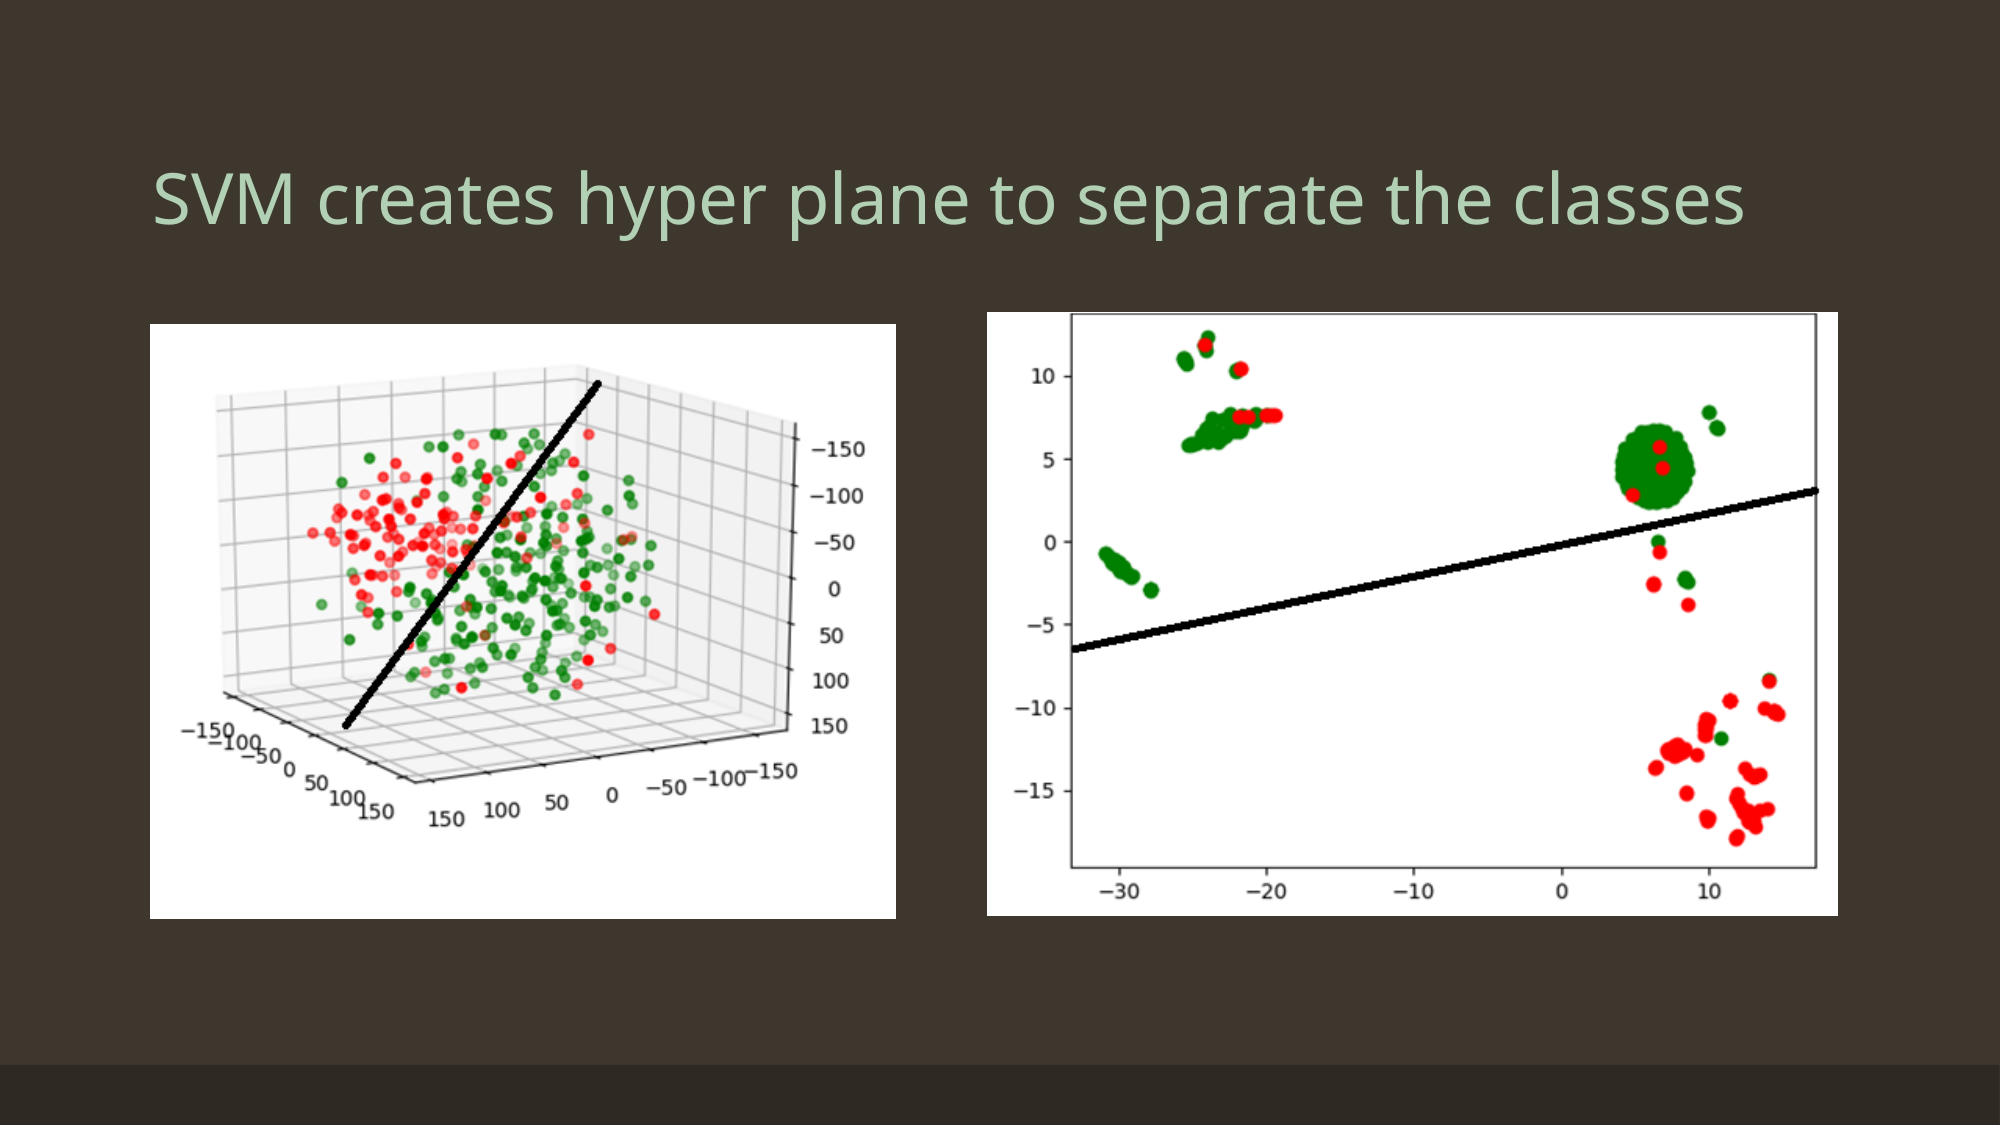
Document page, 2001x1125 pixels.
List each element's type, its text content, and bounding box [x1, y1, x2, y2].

picture [987, 312, 1838, 916]
picture [149, 324, 896, 919]
title SVM creates hyper plane to separate the classes [137, 59, 1863, 248]
